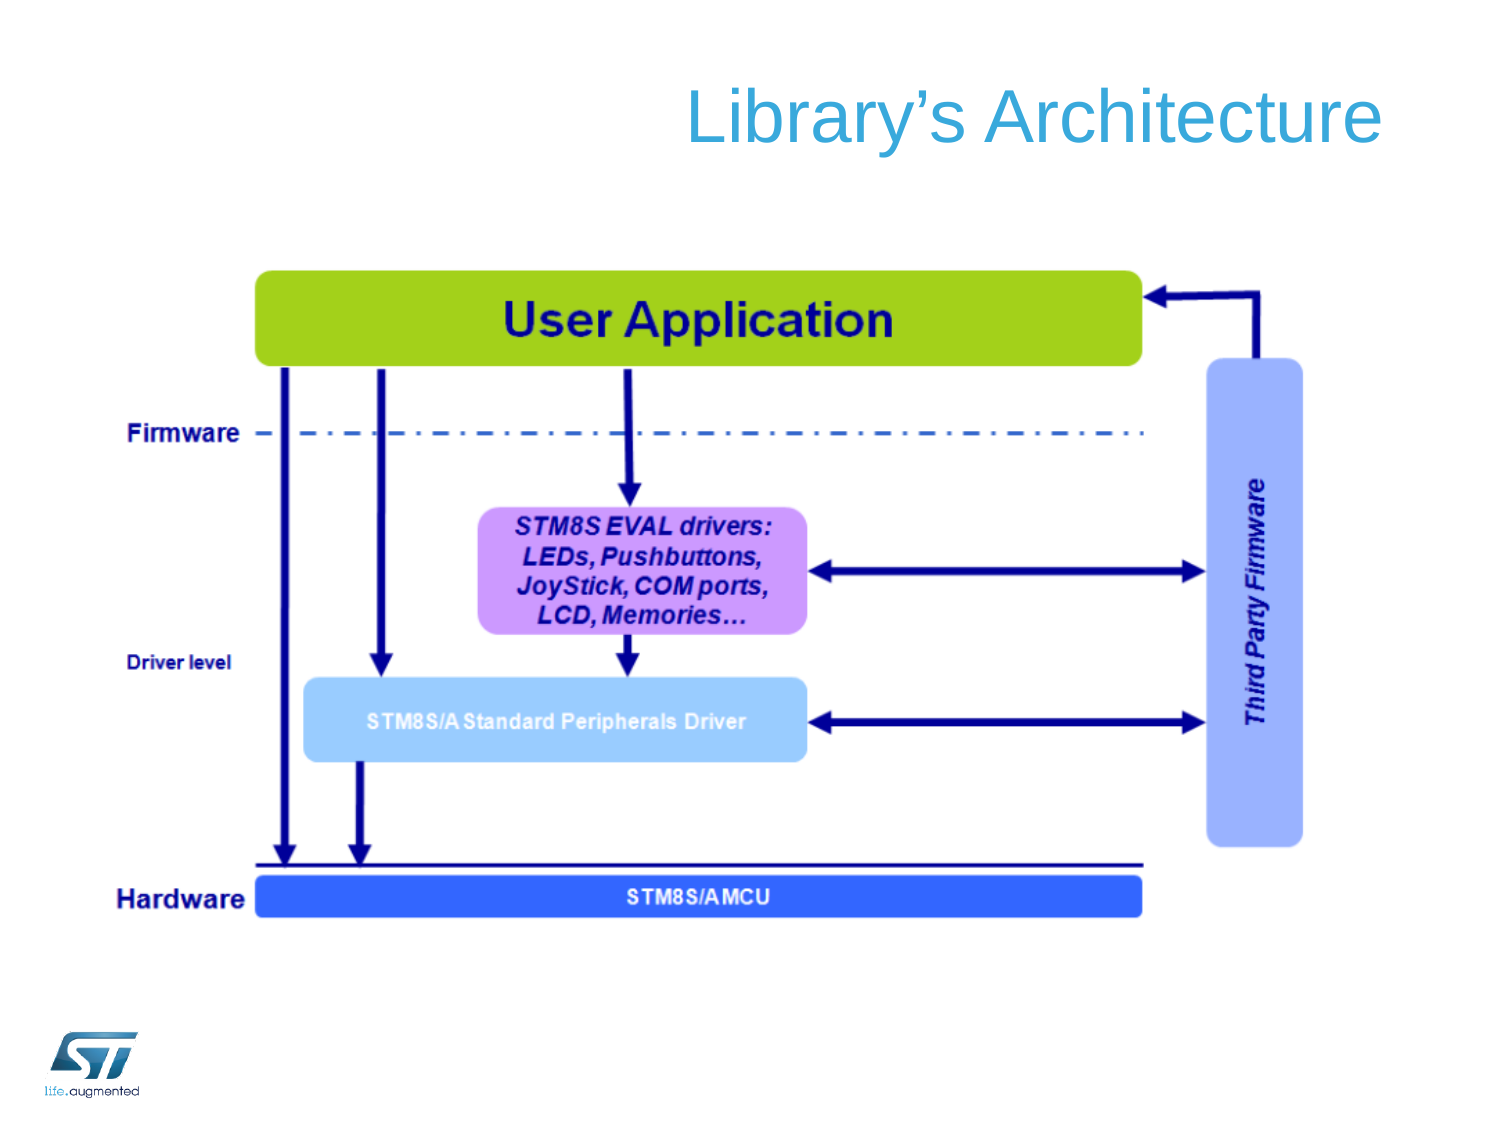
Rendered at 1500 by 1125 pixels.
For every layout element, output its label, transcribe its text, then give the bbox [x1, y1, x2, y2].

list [74, 242, 1426, 944]
title Library’s Architecture [75, 19, 1400, 207]
picture [37, 1022, 147, 1104]
